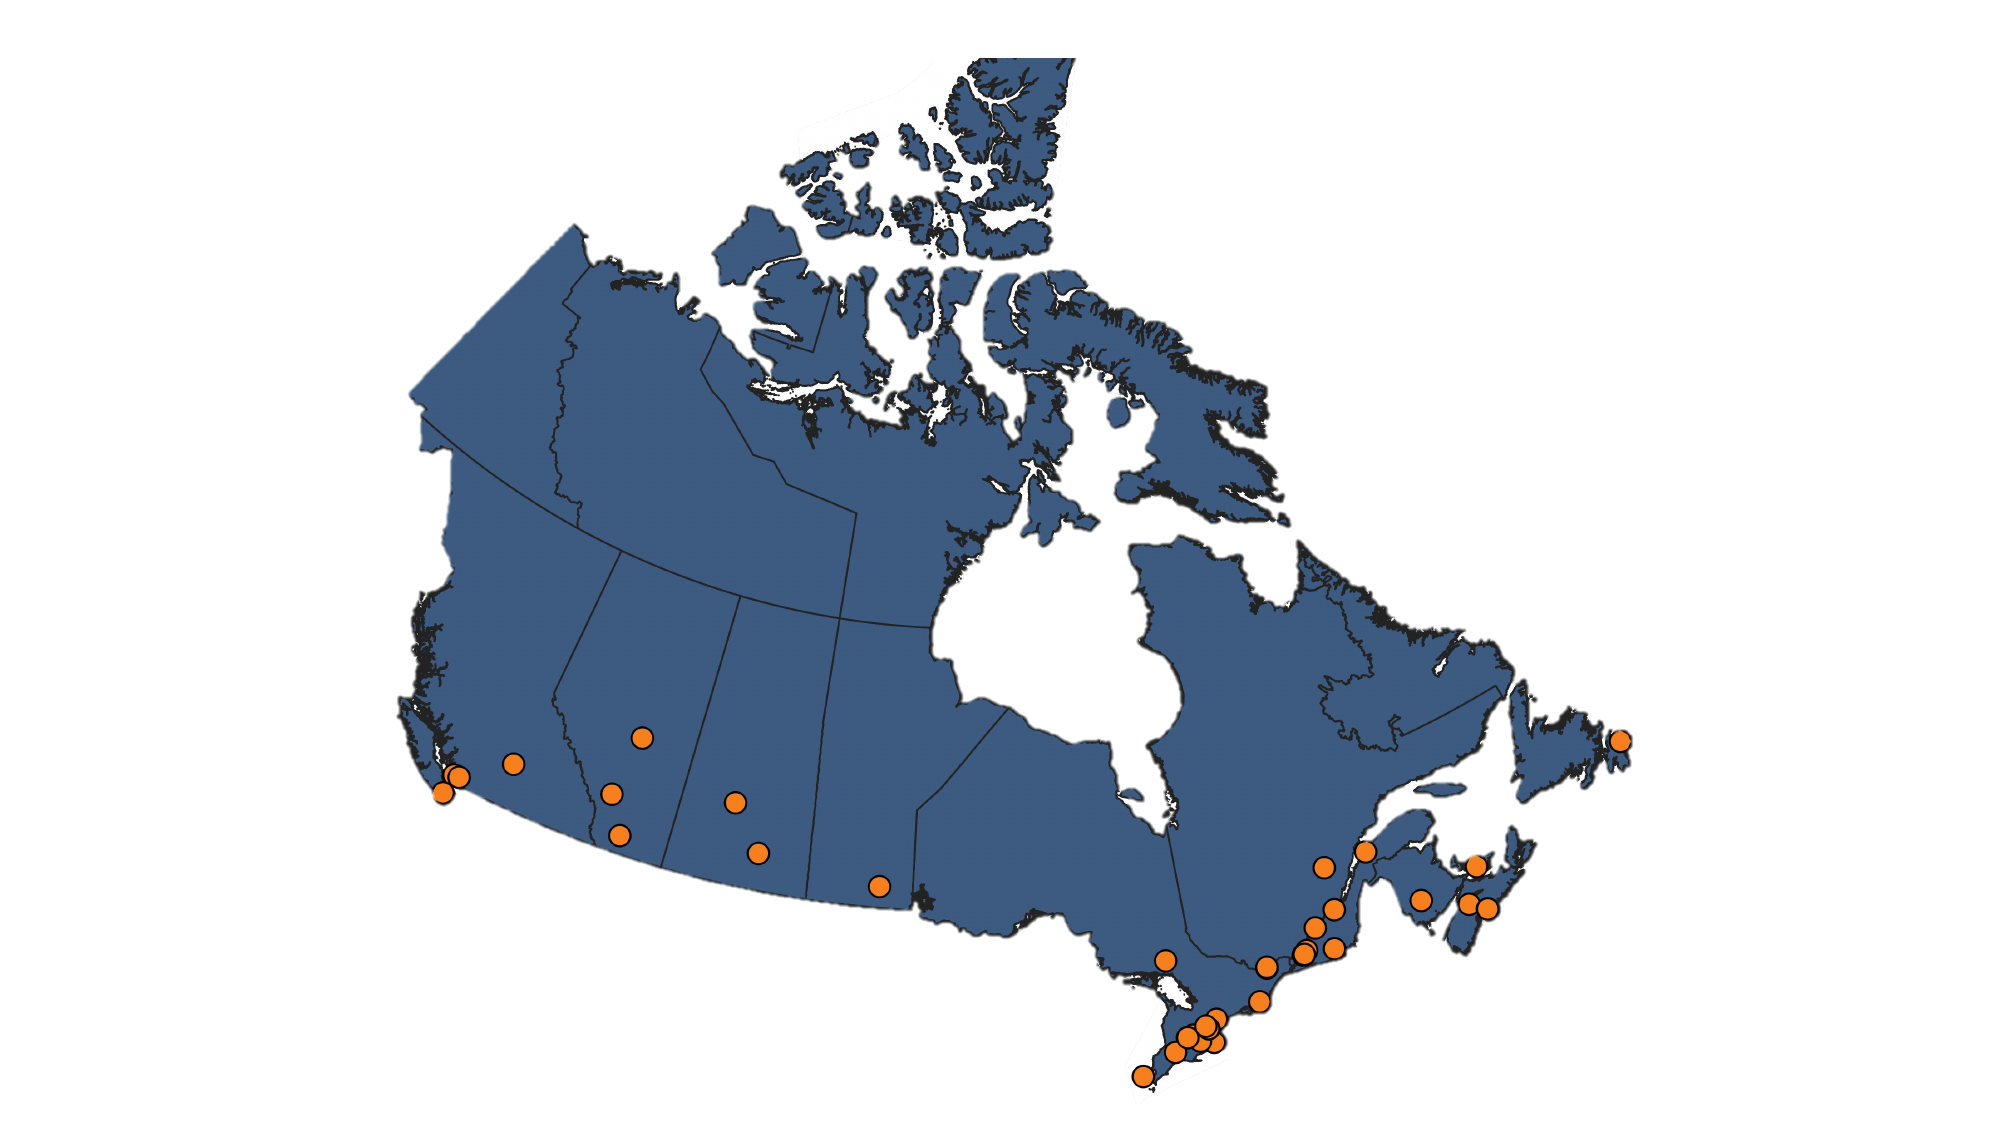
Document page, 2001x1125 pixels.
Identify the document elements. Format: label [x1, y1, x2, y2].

picture [204, 0, 1796, 1125]
